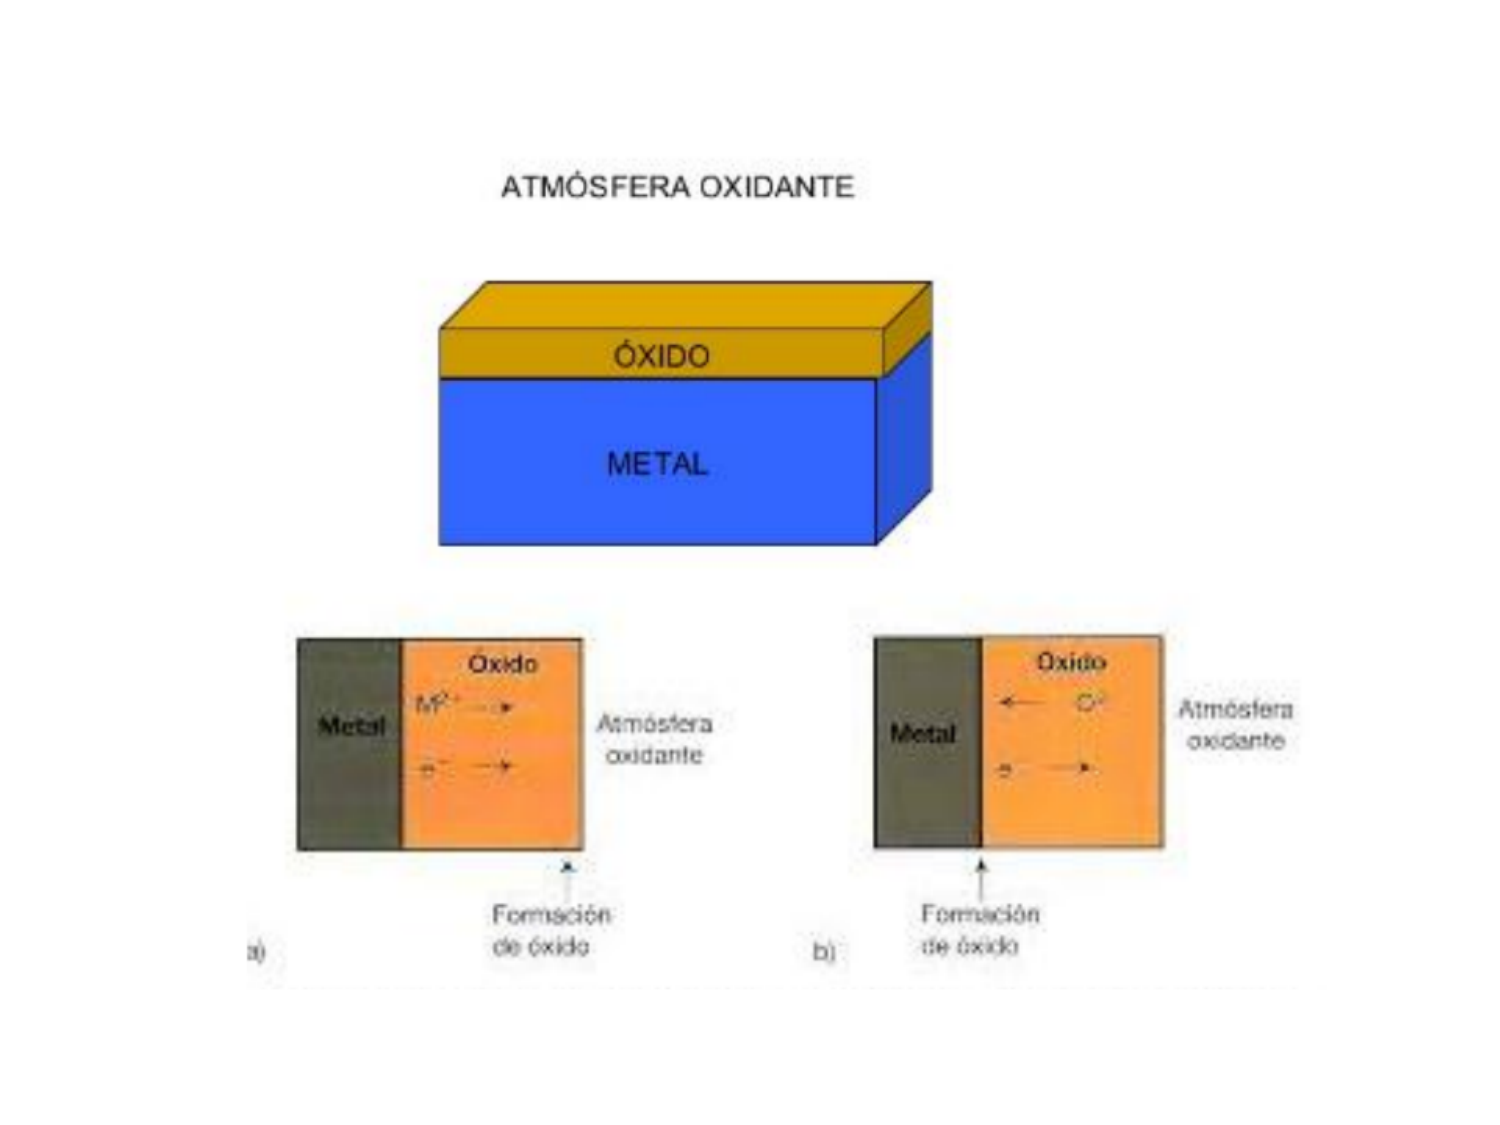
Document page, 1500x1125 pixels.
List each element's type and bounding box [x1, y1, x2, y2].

picture [130, 98, 1370, 1027]
